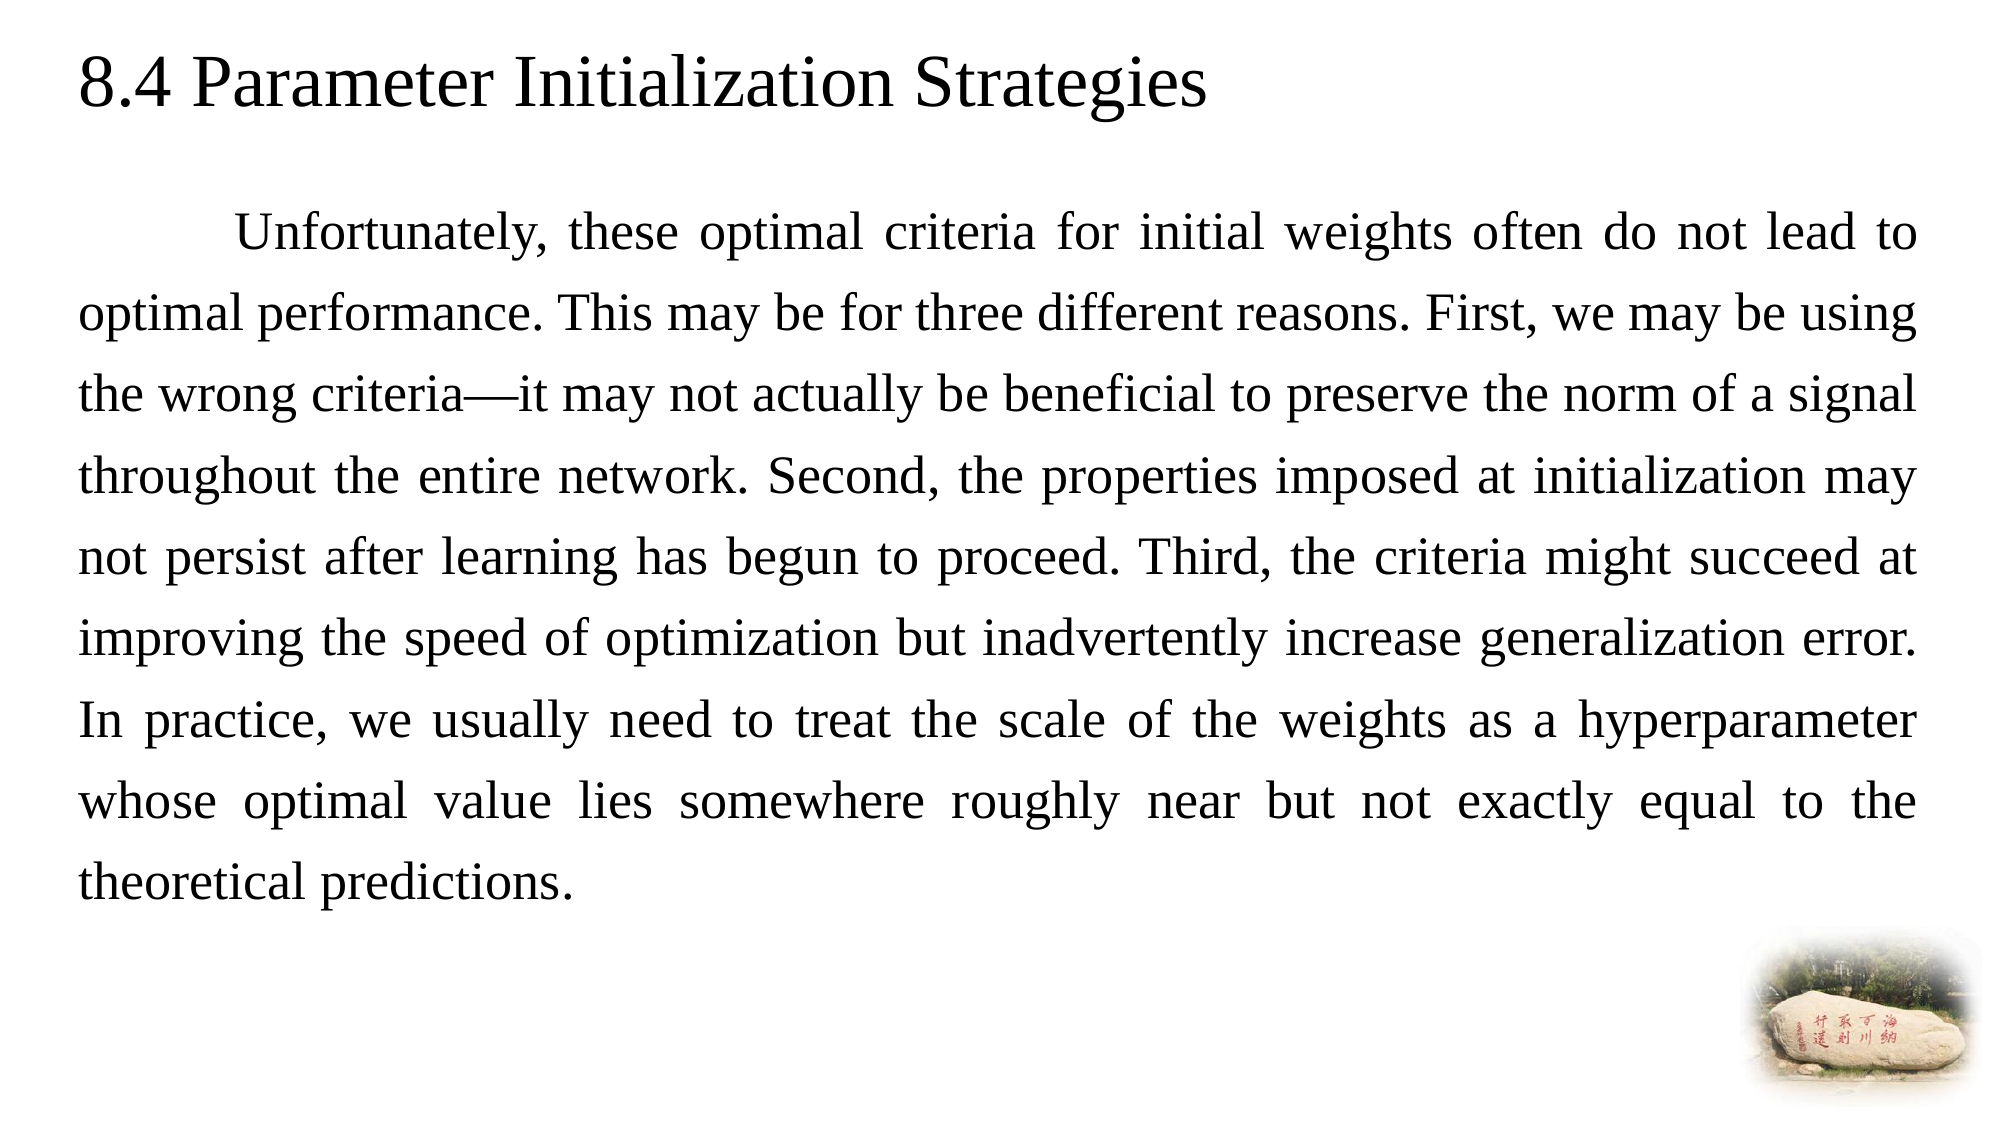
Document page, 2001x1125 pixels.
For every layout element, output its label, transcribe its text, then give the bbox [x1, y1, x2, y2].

title 8.4 Parameter Initialization Strategies [63, 21, 1936, 142]
list Unfortunately, these optimal criteria for initial weights often do not lead to optimal performance. This may be for three different reasons. First, we may be using the wrong criteria—it may not actually be beneficial to preserve the norm of a signal throughout the entire network. Second, the properties imposed at initialization may not persist after learning has begun to proceed. Third, the criteria might succeed at improving the speed of optimization but inadvertently increase generalization error. In practice, we usually need to treat the scale of the weights as a hyperparameter whose optimal value lies somewhere roughly near but not exactly equal to the theoretical predictions. [63, 171, 1936, 1014]
picture [1740, 922, 1985, 1107]
